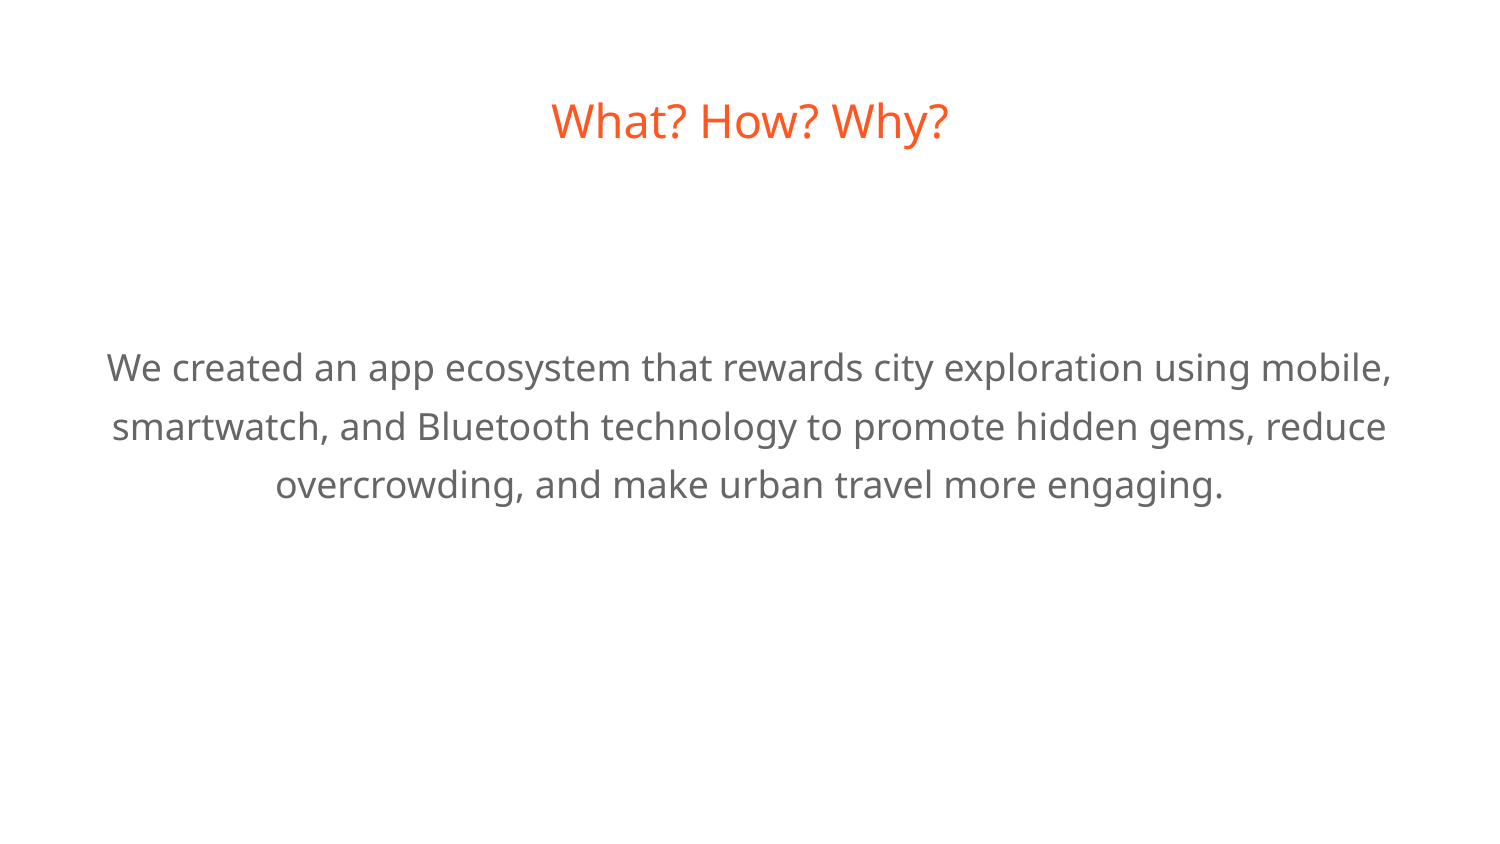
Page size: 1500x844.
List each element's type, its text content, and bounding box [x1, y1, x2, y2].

list We created an app ecosystem that rewards city exploration using mobile, smartwatch, and Bluetooth technology to promote hidden gems, reduce overcrowding, and make urban travel more engaging. [51, 318, 1449, 525]
title What? How? Why? [51, 72, 1449, 167]
